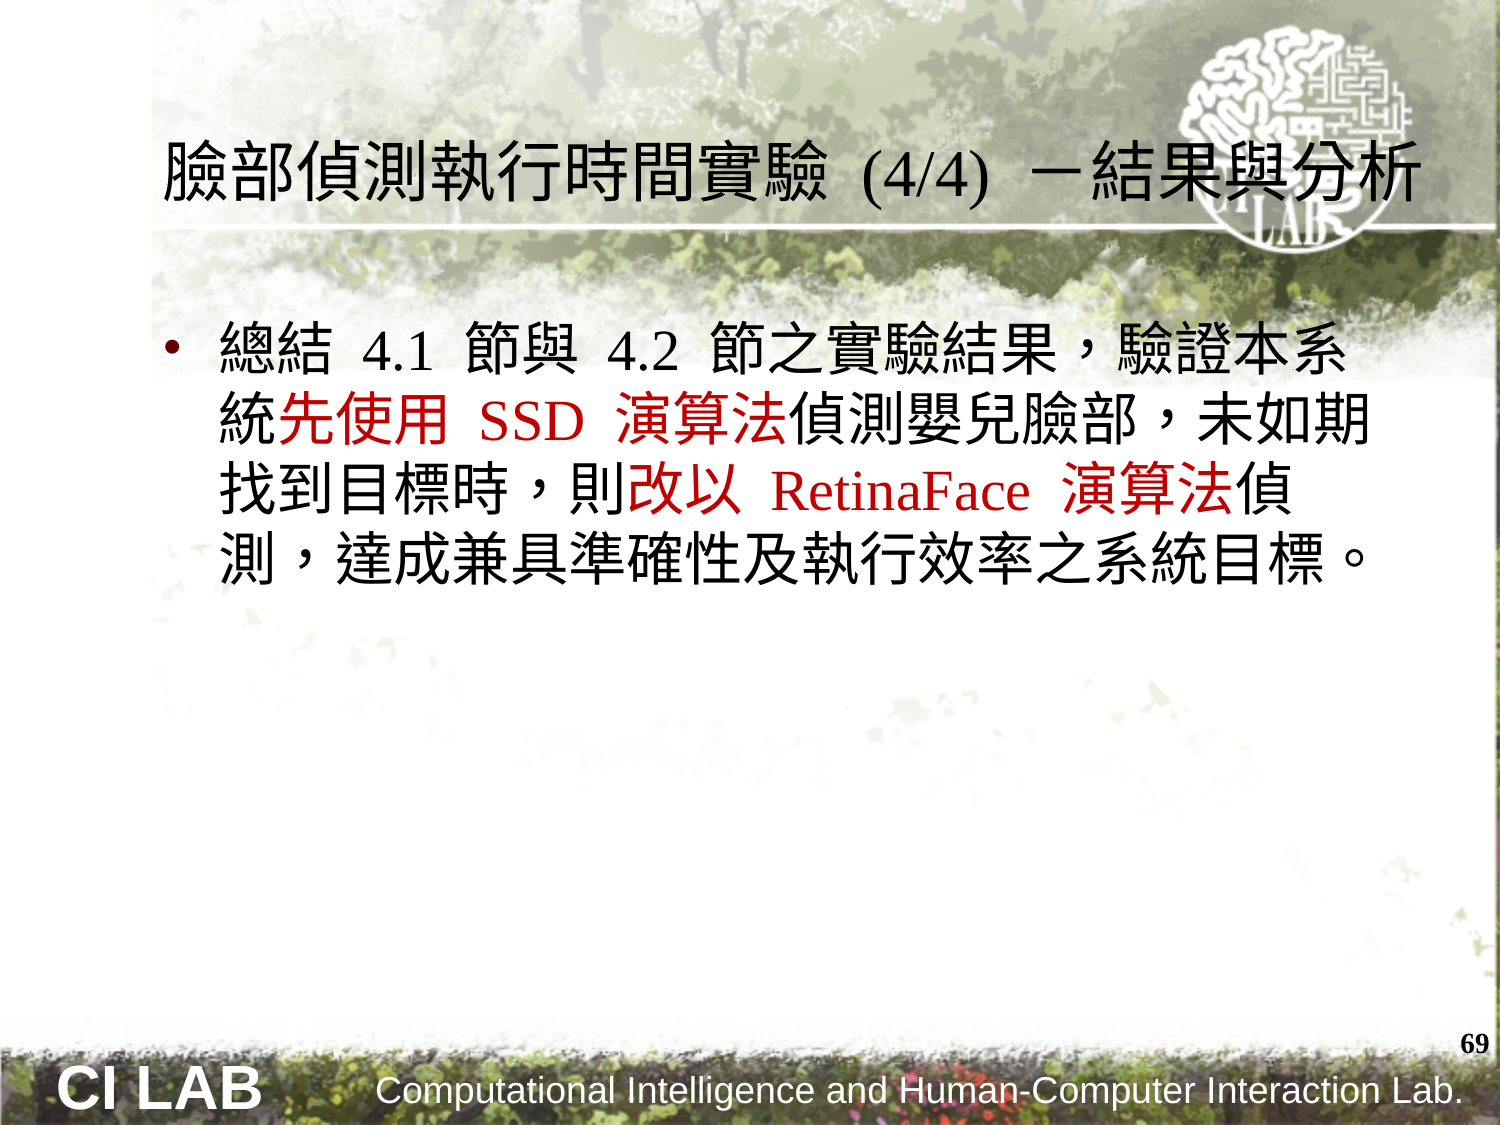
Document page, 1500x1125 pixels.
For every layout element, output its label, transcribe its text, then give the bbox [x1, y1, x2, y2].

picture [0, 0, 1500, 1125]
slide_number 69 [1426, 985, 1500, 1067]
title 臉部偵測執行時間實驗 (4/4) －結果與分析 [147, 31, 1448, 219]
text_box 總結 4.1 節與 4.2 節之實驗結果，驗證本系統先使用 SSD 演算法偵測嬰兒臉部，未如期找到目標時，則改以 RetinaFace 演算法偵測，達成兼具準確性及執行效率之系統目標。 [147, 304, 1410, 961]
